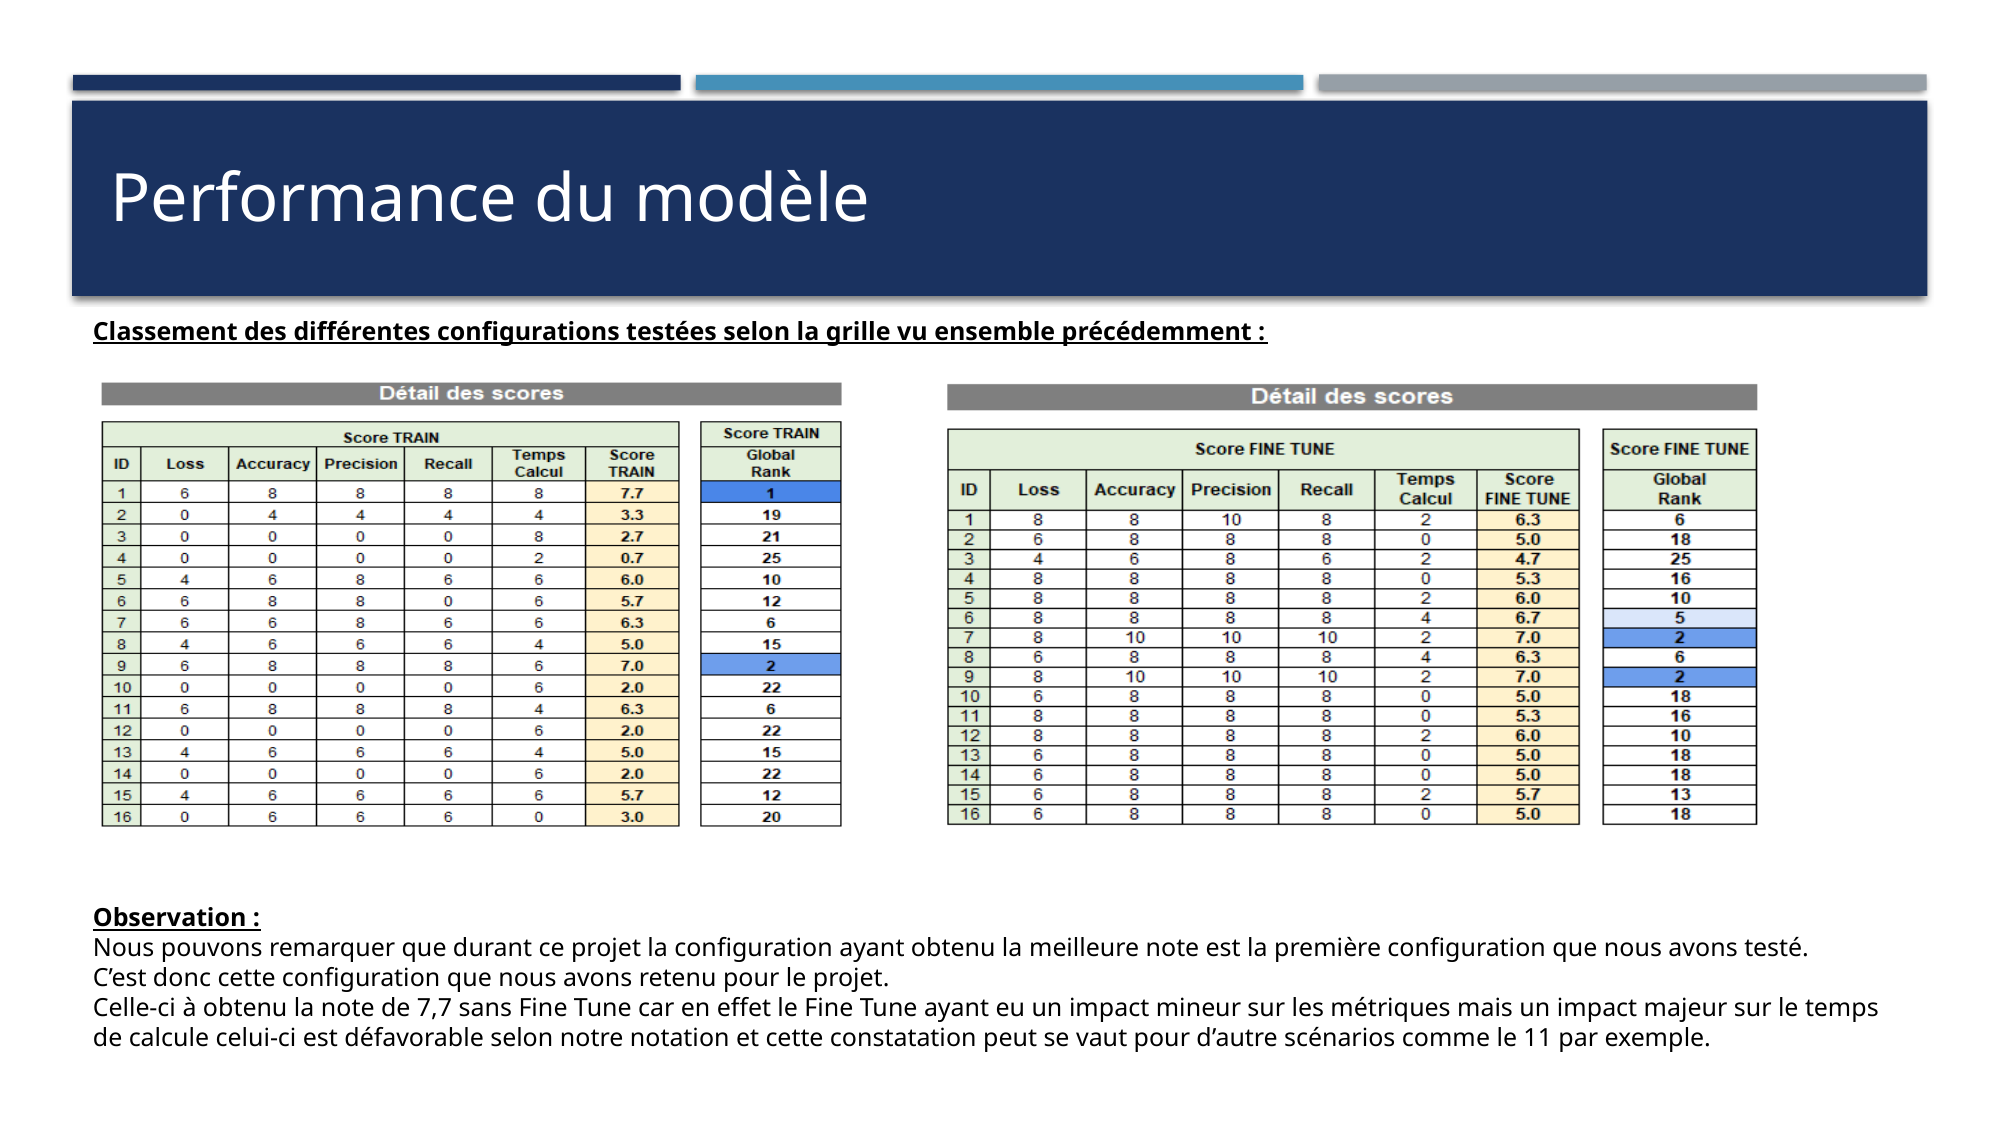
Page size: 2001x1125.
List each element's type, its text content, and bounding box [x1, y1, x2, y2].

text_box Performance du modèle [95, 147, 1792, 242]
picture [94, 377, 850, 831]
text_box Classement des différentes configurations testées selon la grille vu ensemble précédemment : [78, 307, 1922, 353]
text_box Observation : Nous pouvons remarquer que durant ce projet la configuration ayant obtenu la meilleure note est la première configuration que nous avons testé. C’est donc cette configuration que nous avons retenu pour le projet. Celle-ci à obtenu la note de 7,7 sans Fine Tune car en effet le Fine Tune ayant eu un impact mineur sur les métriques mais un impact majeur sur le temps de calcule celui-ci est défavorable selon notre notation et cette constatation peut se vaut pour d’autre scénarios comme le 11 par exemple. [78, 894, 1922, 1089]
picture [942, 378, 1765, 829]
